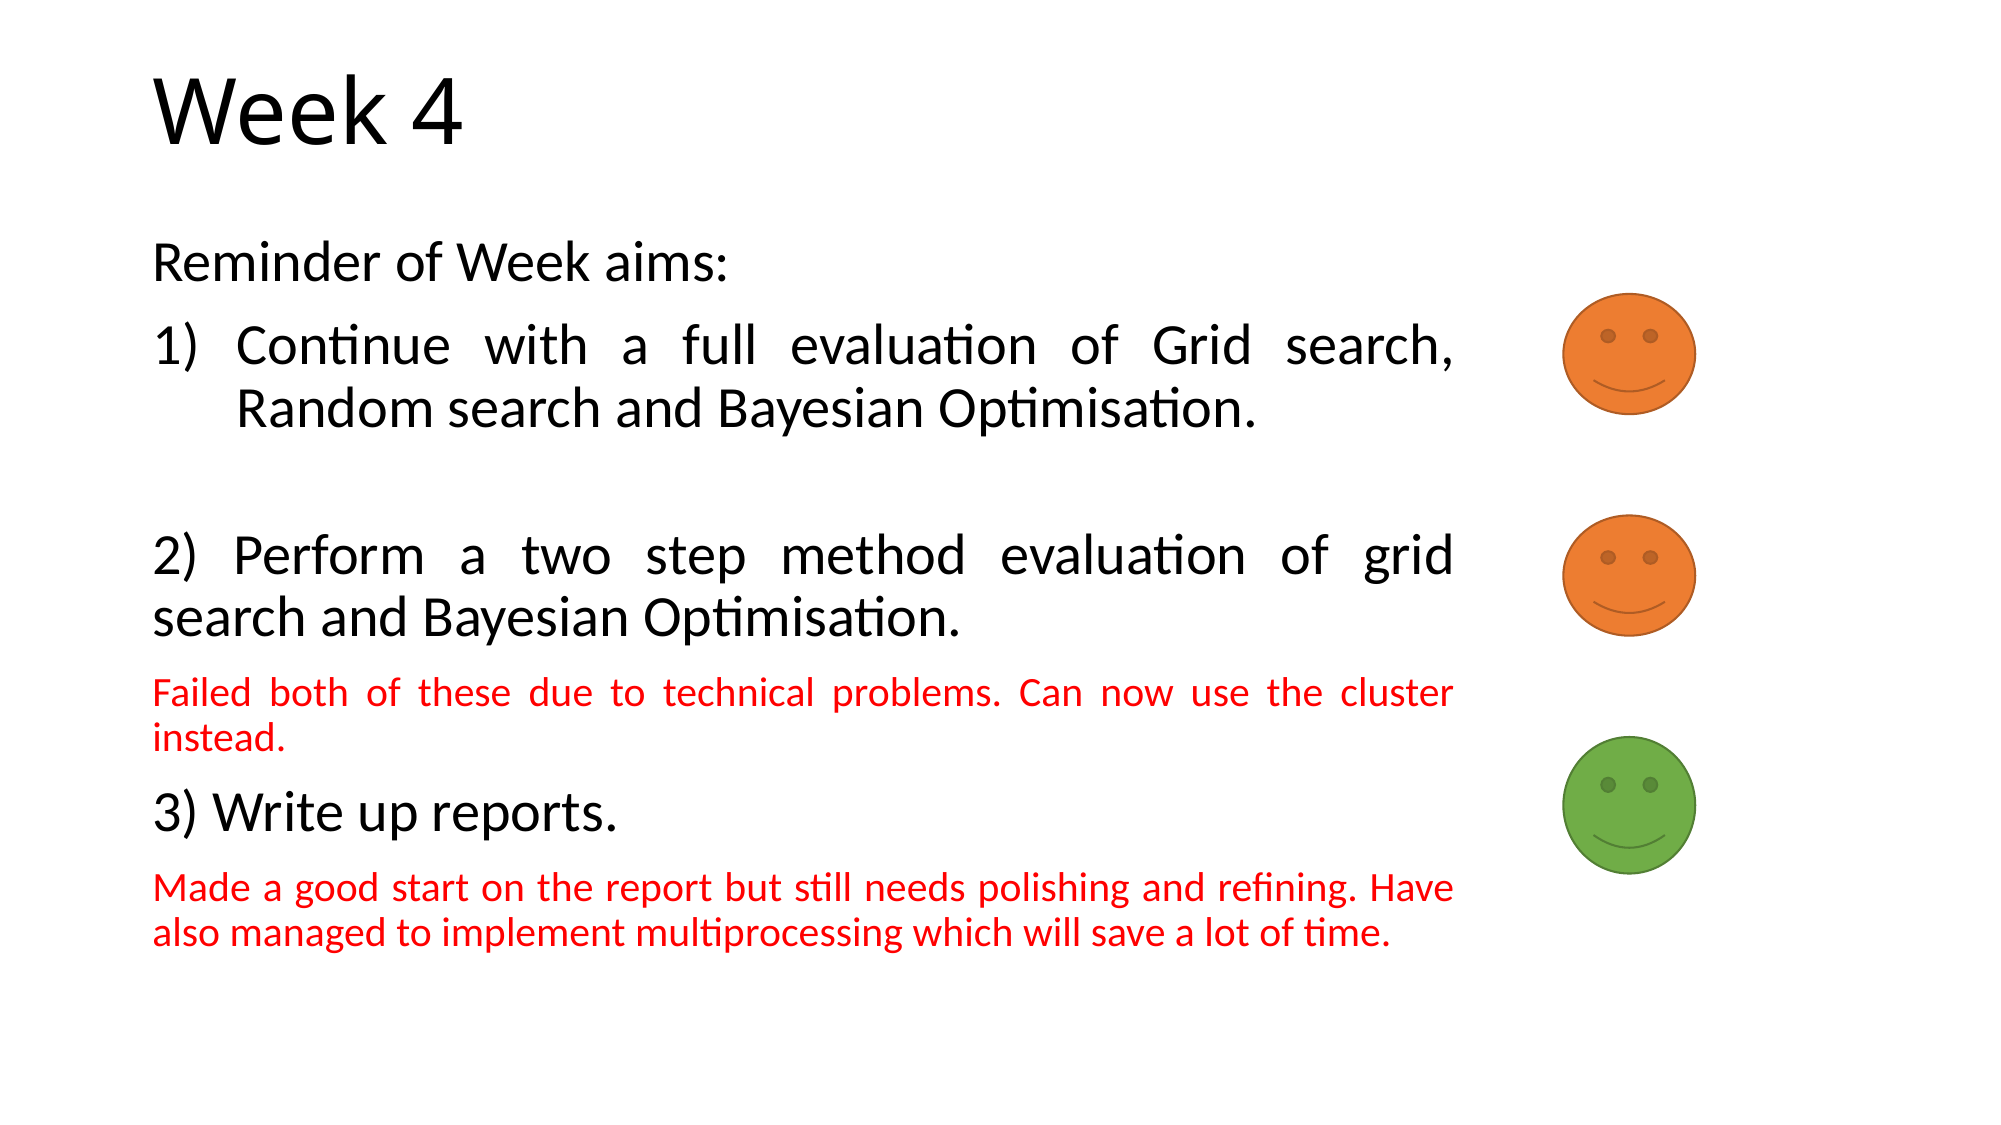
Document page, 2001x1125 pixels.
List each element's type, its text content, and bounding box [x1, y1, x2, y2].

text_box [1562, 735, 1697, 875]
text_box [1562, 514, 1697, 637]
text_box [1562, 292, 1697, 416]
list Reminder of Week aims: Continue with a full evaluation of Grid search, Random search and Bayesian Optimisation. 2) Perform a two step method evaluation of grid search and Bayesian Optimisation. Failed both of these due to technical problems. Can now use the cluster instead. 3) Write up reports. Made a good start on the report but still needs polishing and refining. Have also managed to implement multiprocessing which will save a lot of time. [137, 223, 1471, 1028]
title Week 4 [137, 5, 1863, 224]
